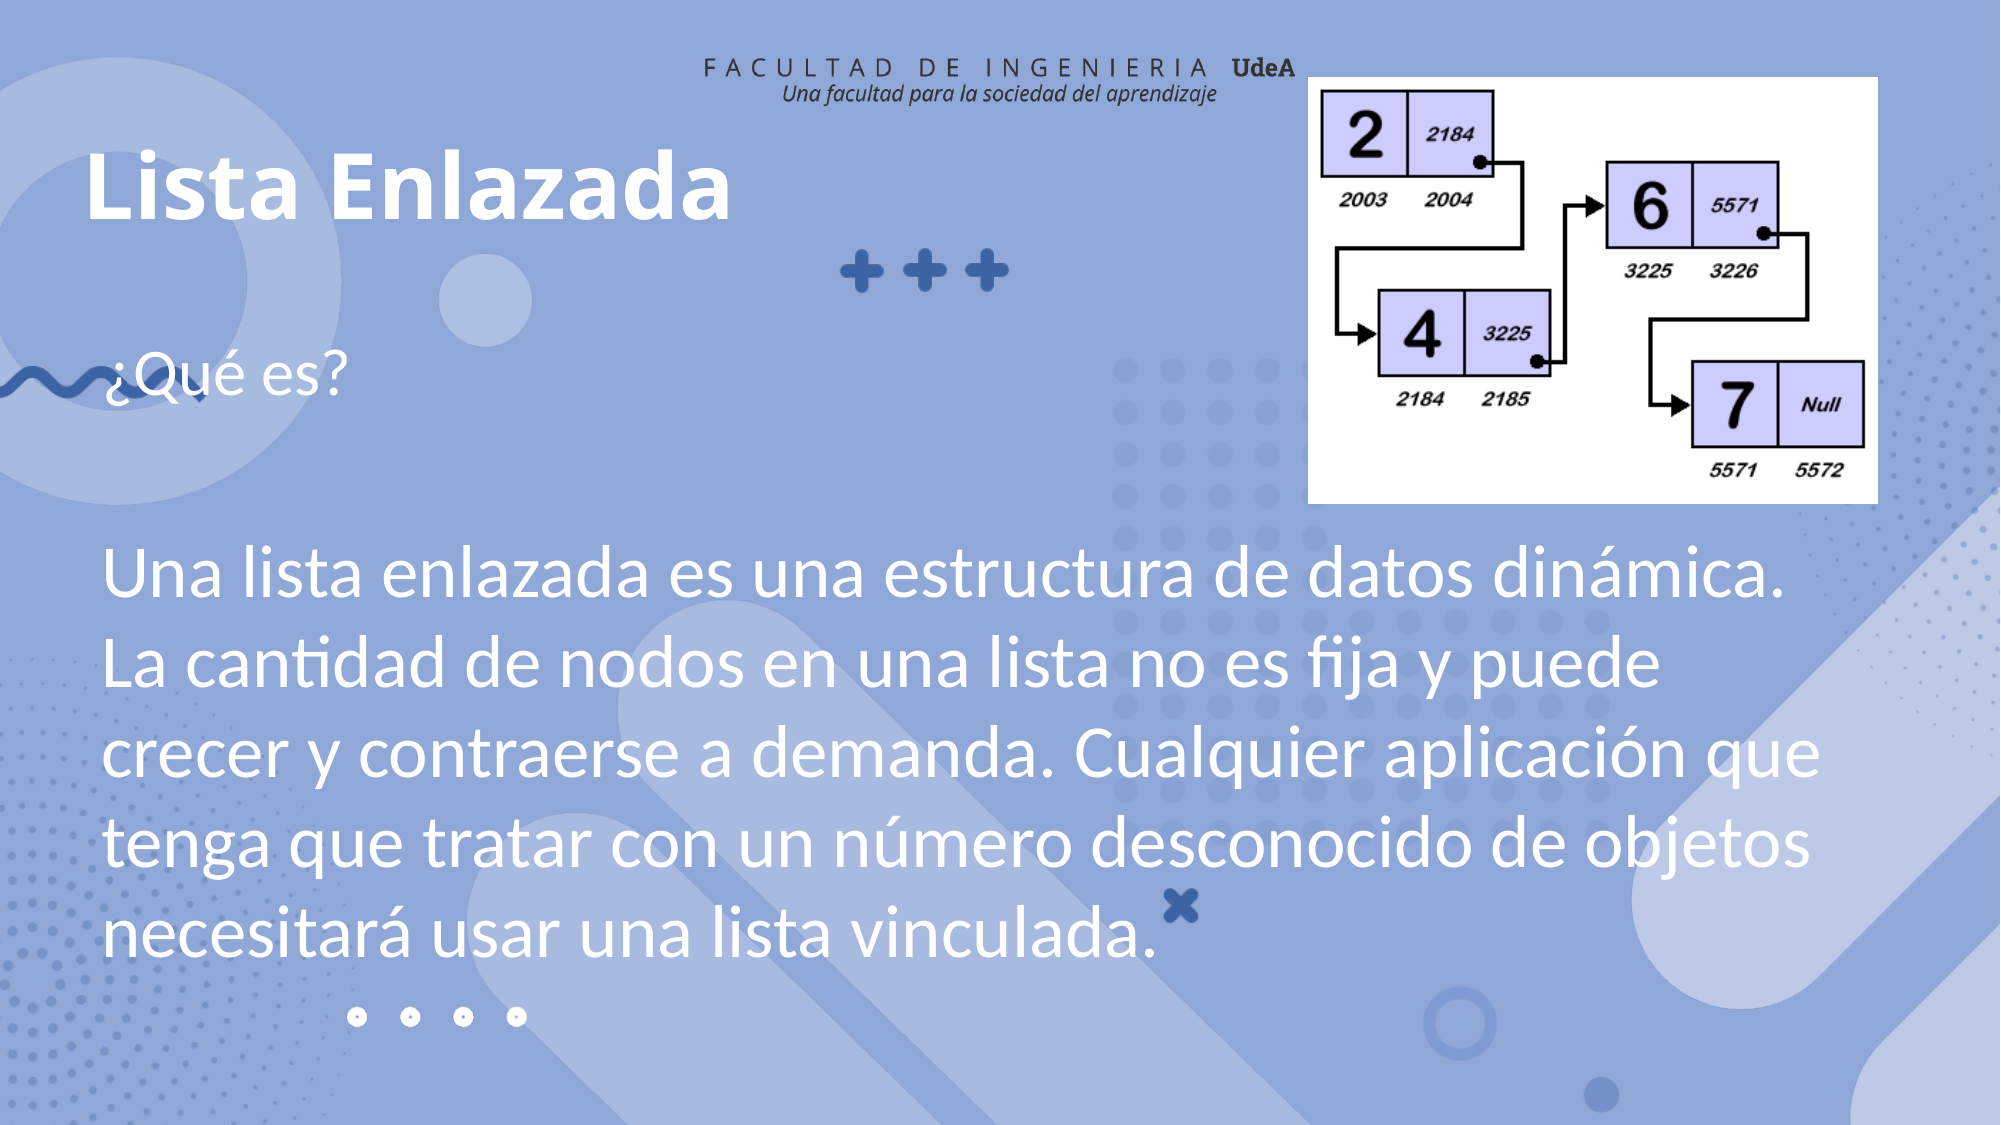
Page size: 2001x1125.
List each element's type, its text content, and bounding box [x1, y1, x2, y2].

title Lista Enlazada [67, 90, 1230, 291]
picture [0, 57, 2001, 1125]
text_box ¿Qué es? [87, 321, 367, 417]
text_box Una lista enlazada es una estructura de datos dinámica. La cantidad de nodos en una lista no es fija y puede crecer y contraerse a demanda. Cualquier aplicación que tenga que tratar con un número desconocido de objetos necesitará usar una lista vinculada. [86, 515, 1878, 1025]
